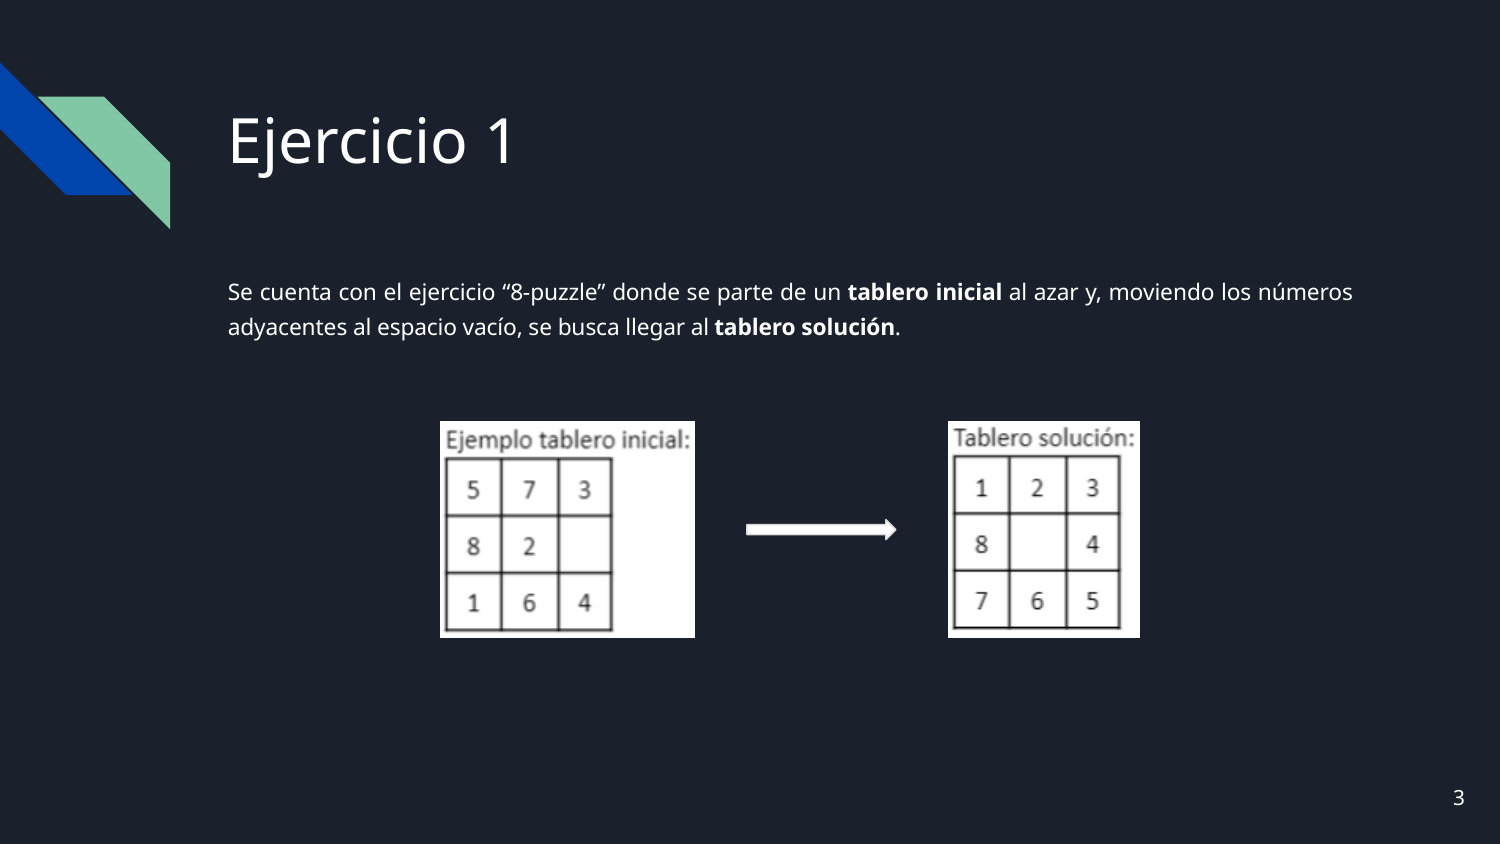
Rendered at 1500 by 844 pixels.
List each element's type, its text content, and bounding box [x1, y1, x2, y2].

slide_number ‹#› [1389, 764, 1480, 830]
list Se cuenta con el ejercicio “8-puzzle” donde se parte de un tablero inicial al azar y, moviendo los números adyacentes al espacio vacío, se busca llegar al tablero solución. [212, 257, 1368, 359]
picture [440, 421, 695, 638]
picture [948, 421, 1140, 638]
text_box [746, 519, 896, 540]
title Ejercicio 1 [212, 64, 1368, 215]
